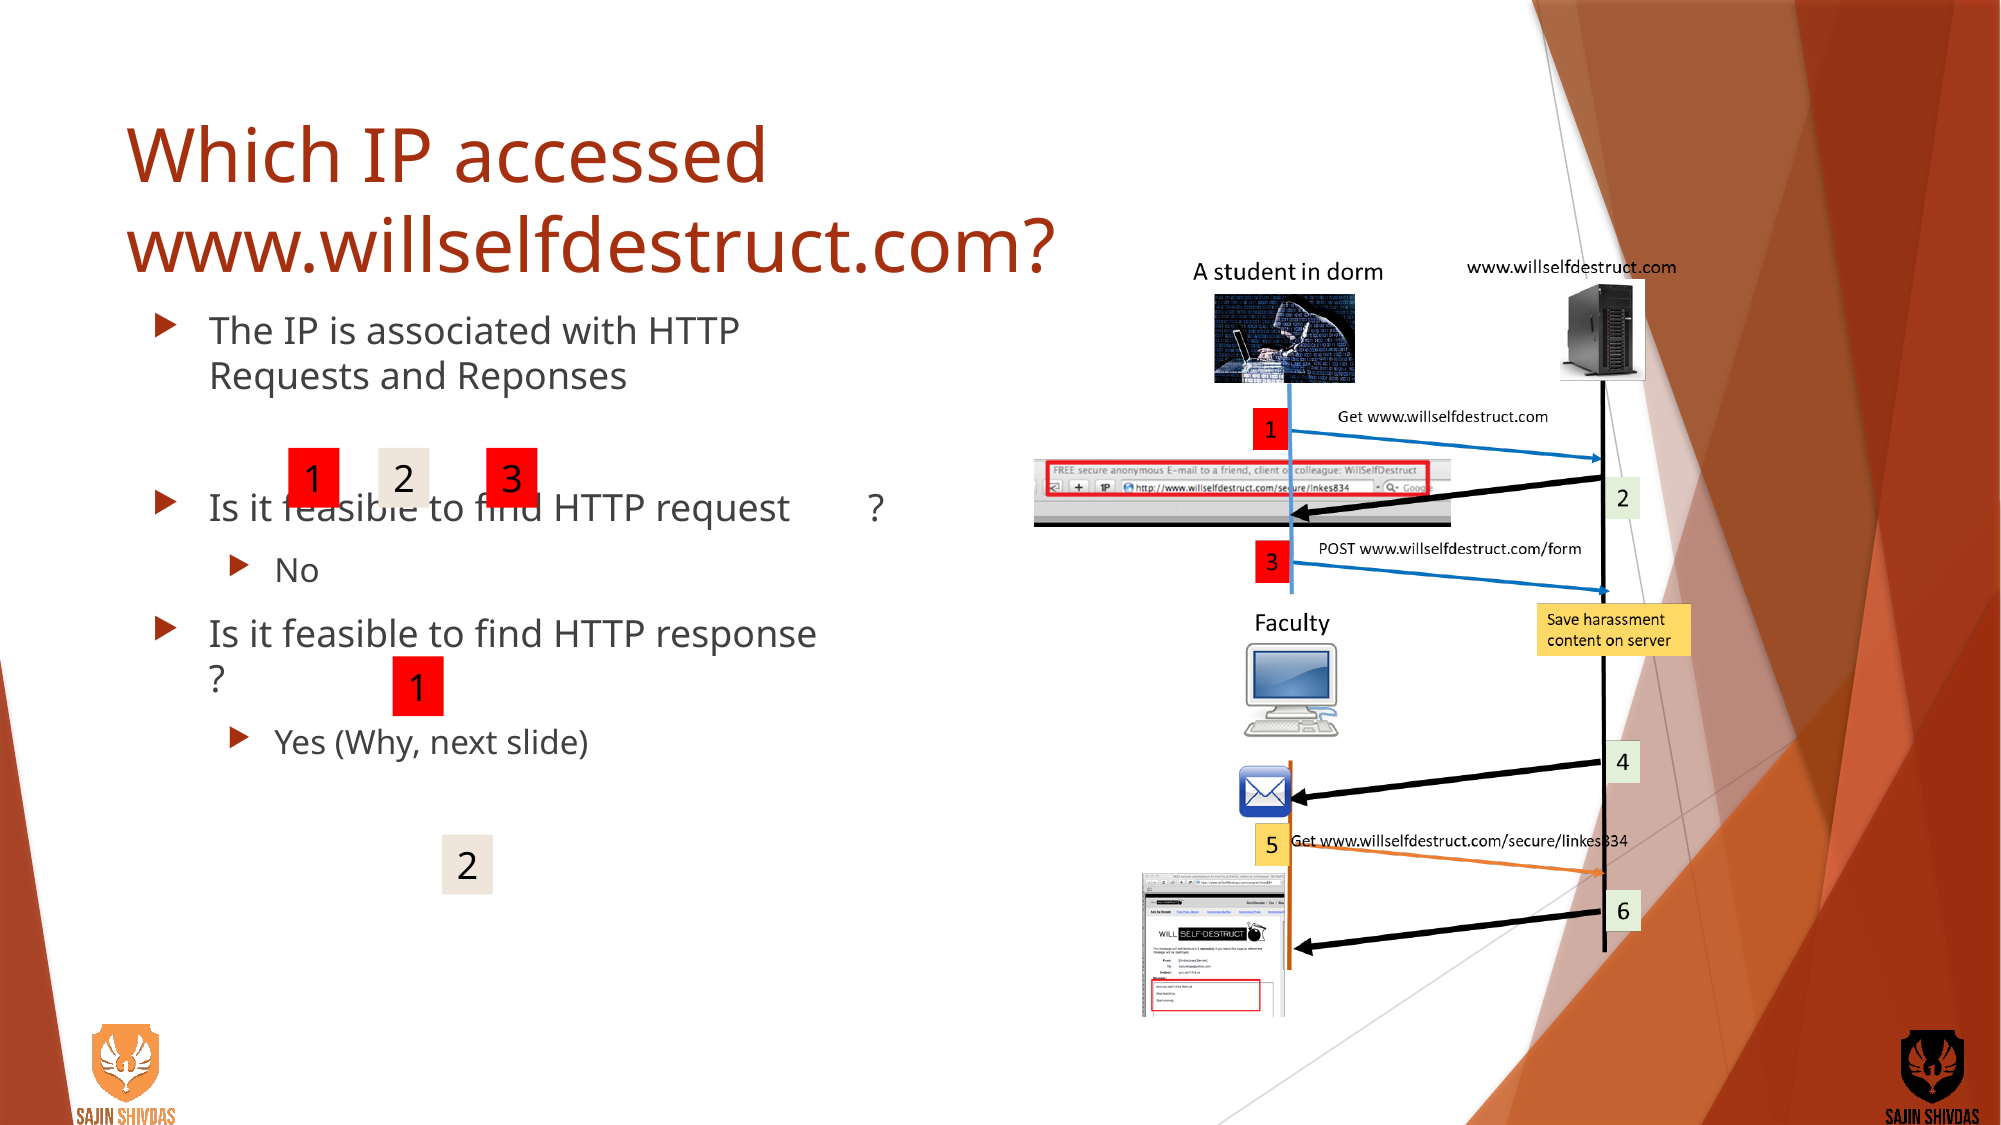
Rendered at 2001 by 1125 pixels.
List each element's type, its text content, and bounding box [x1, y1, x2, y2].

title Which IP accessed www.willselfdestruct.com? [111, 99, 1522, 317]
text_box 3 [486, 447, 538, 508]
picture [17, 965, 234, 1125]
picture [1033, 245, 1691, 1018]
list The IP is associated with HTTP Requests and Reponses Is it feasible to find HTTP request ? No Is it feasible to find HTTP response ? Yes (Why, next slide) [137, 299, 912, 1014]
text_box 1 [392, 656, 444, 717]
text_box 1 [288, 447, 340, 508]
text_box 2 [442, 834, 493, 895]
picture [1875, 1020, 1992, 1125]
text_box 2 [378, 447, 430, 508]
